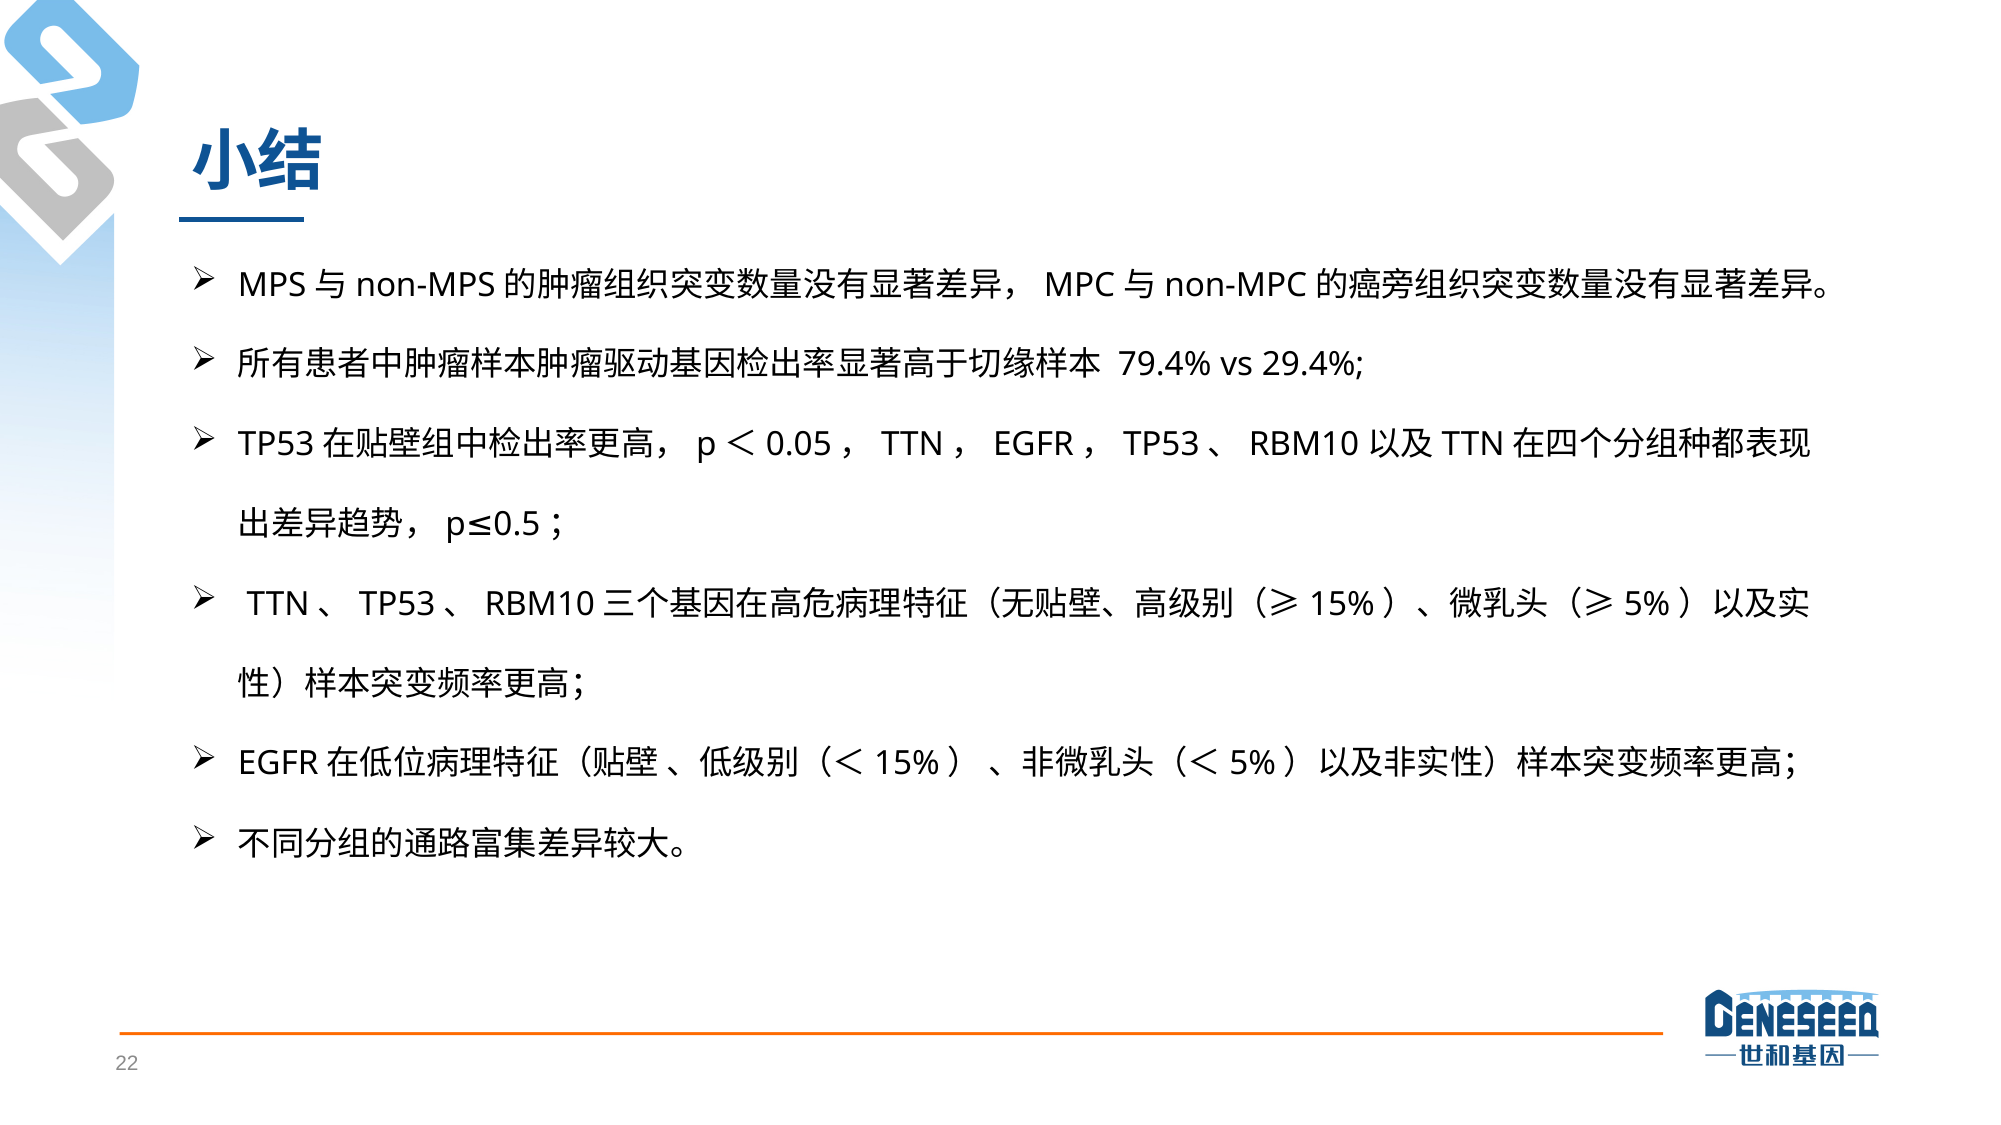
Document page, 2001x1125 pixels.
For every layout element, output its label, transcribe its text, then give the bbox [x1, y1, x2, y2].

slide_number 22 [100, 1035, 544, 1088]
picture [0, 0, 2001, 1125]
text_box MPS与non-MPS的肿瘤组织突变数量没有显著差异，MPC与non-MPC的癌旁组织突变数量没有显著差异。 所有患者中肿瘤样本肿瘤驱动基因检出率显著高于切缘样本 79.4% vs 29.4%; TP53在贴壁组中检出率更高，p＜0.05，TTN，EGFR，TP53、RBM10以及TTN在四个分组种都表现出差异趋势，p≤0.5； TTN、TP53、RBM10三个基因在高危病理特征（无贴壁、高级别（≥15%）、微乳头（≥5%）以及实性）样本突变频率更高； EGFR在低位病理特征（贴壁 、低级别（＜15%） 、非微乳头（＜5%）以及非实性）样本突变频率更高； 不同分组的通路富集差异较大。 [176, 215, 1840, 869]
title 小结 [176, 99, 1900, 216]
